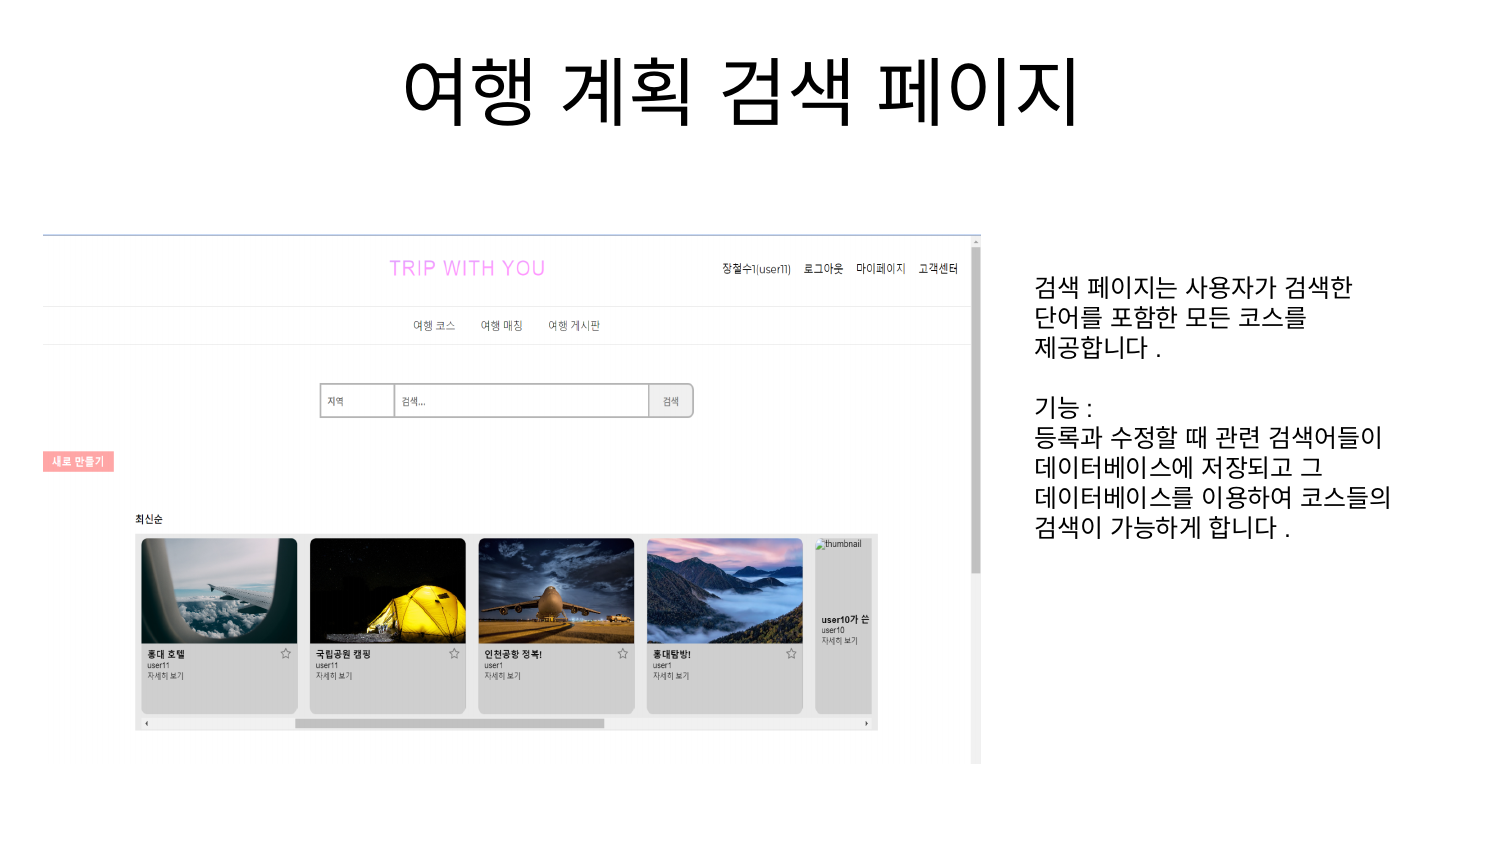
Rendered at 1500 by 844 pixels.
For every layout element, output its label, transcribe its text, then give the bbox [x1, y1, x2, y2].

text_box 검색 페이지는 사용자가 검색한 단어를 포함한 모든 코스를 제공합니다. 기능: 등록과 수정할 때 관련 검색어들이 데이터베이스에 저장되고 그 데이터베이스를 이용하여 코스들의 검색이 가능하게 합니다. [1019, 257, 1442, 583]
title 여행 계획 검색 페이지 [43, 21, 1442, 160]
picture [43, 233, 981, 765]
